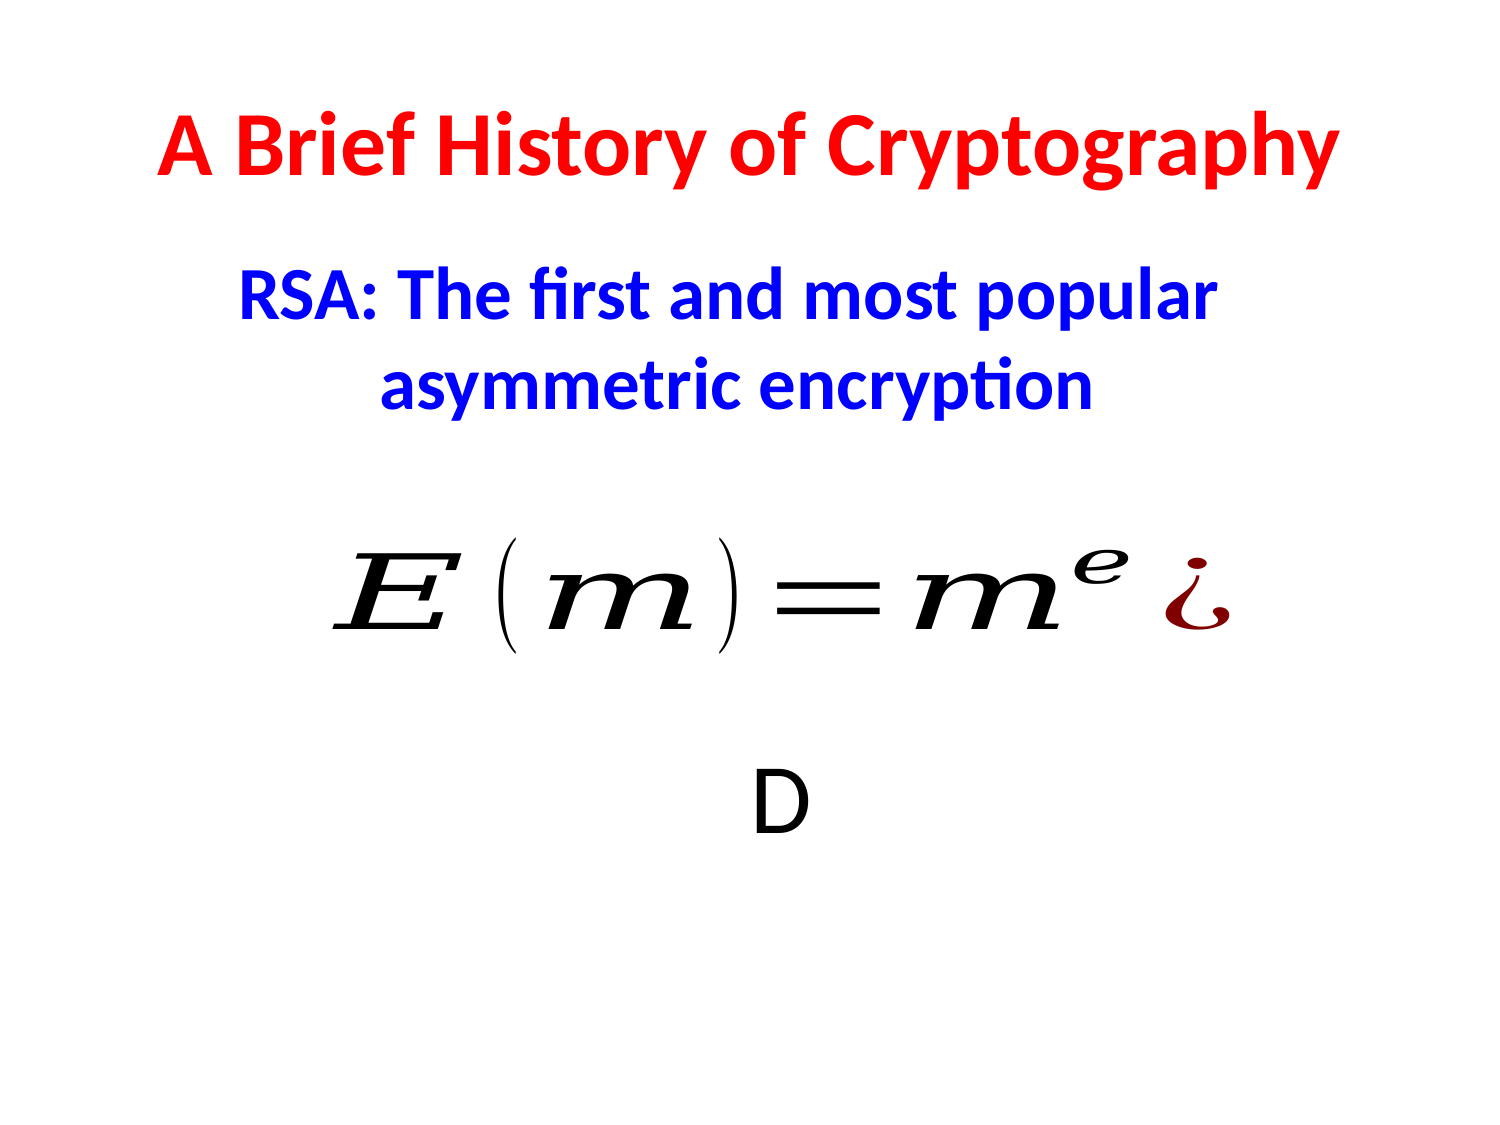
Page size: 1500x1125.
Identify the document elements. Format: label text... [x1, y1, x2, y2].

text_box RSA: The first and most popular asymmetric encryption [37, 237, 1438, 475]
title A Brief History of Cryptography [75, 45, 1425, 233]
